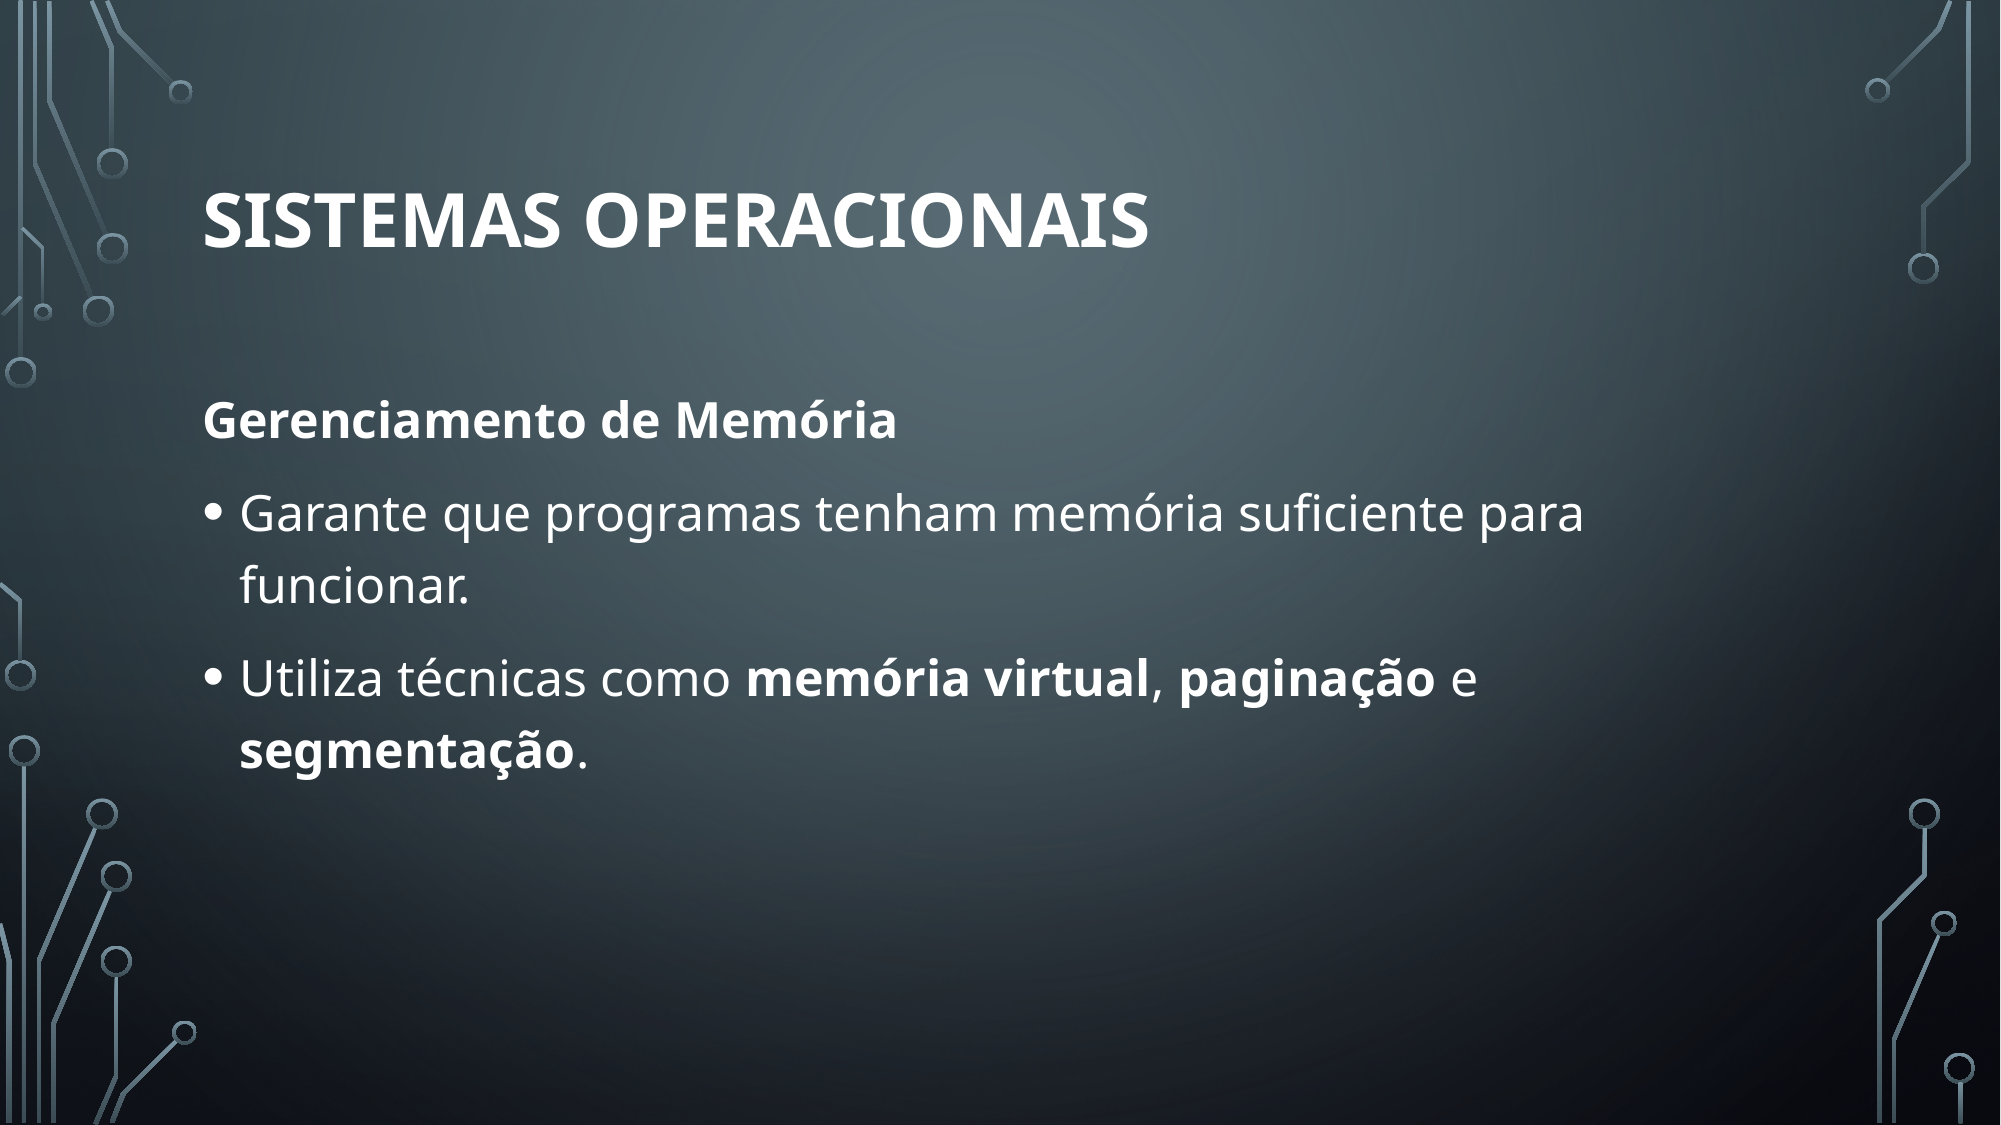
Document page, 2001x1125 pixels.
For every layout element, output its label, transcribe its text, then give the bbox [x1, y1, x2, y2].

title Sistemas operacionais [187, 101, 1813, 344]
list Gerenciamento de Memória Garante que programas tenham memória suficiente para funcionar. Utiliza técnicas como memória virtual, paginação e segmentação. [187, 369, 1813, 950]
